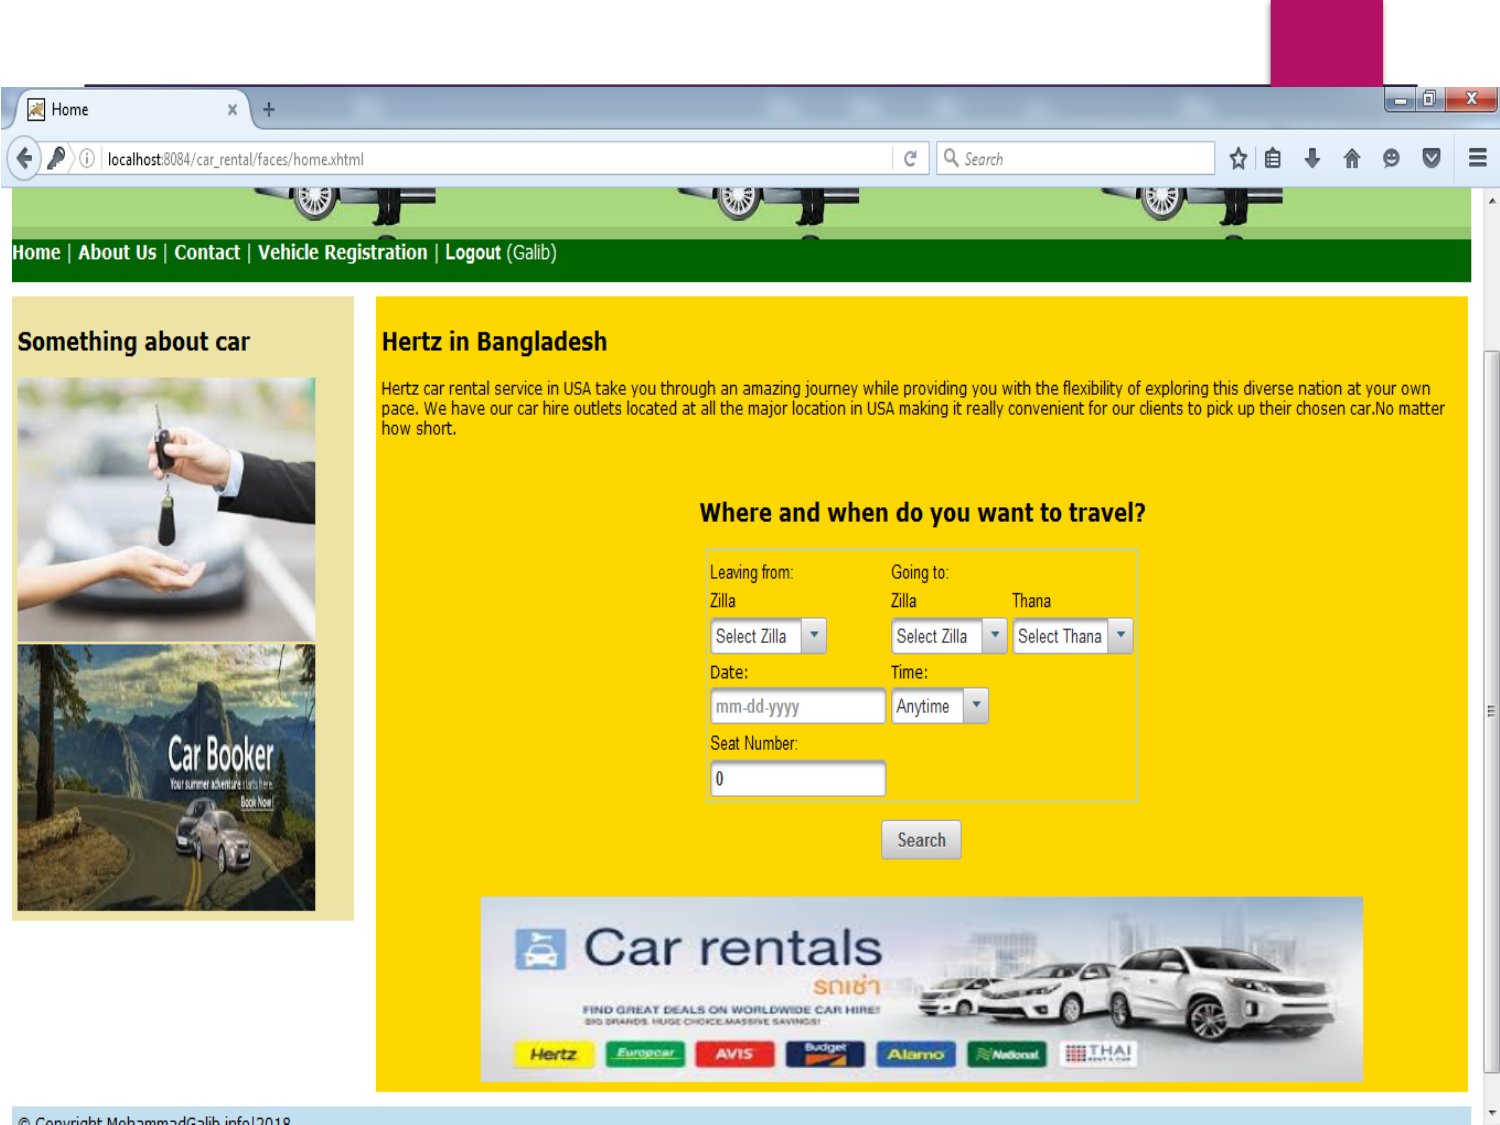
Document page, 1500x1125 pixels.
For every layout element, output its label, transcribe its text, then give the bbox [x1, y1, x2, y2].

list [0, 87, 1500, 1125]
title Home Page [75, 7, 1425, 75]
